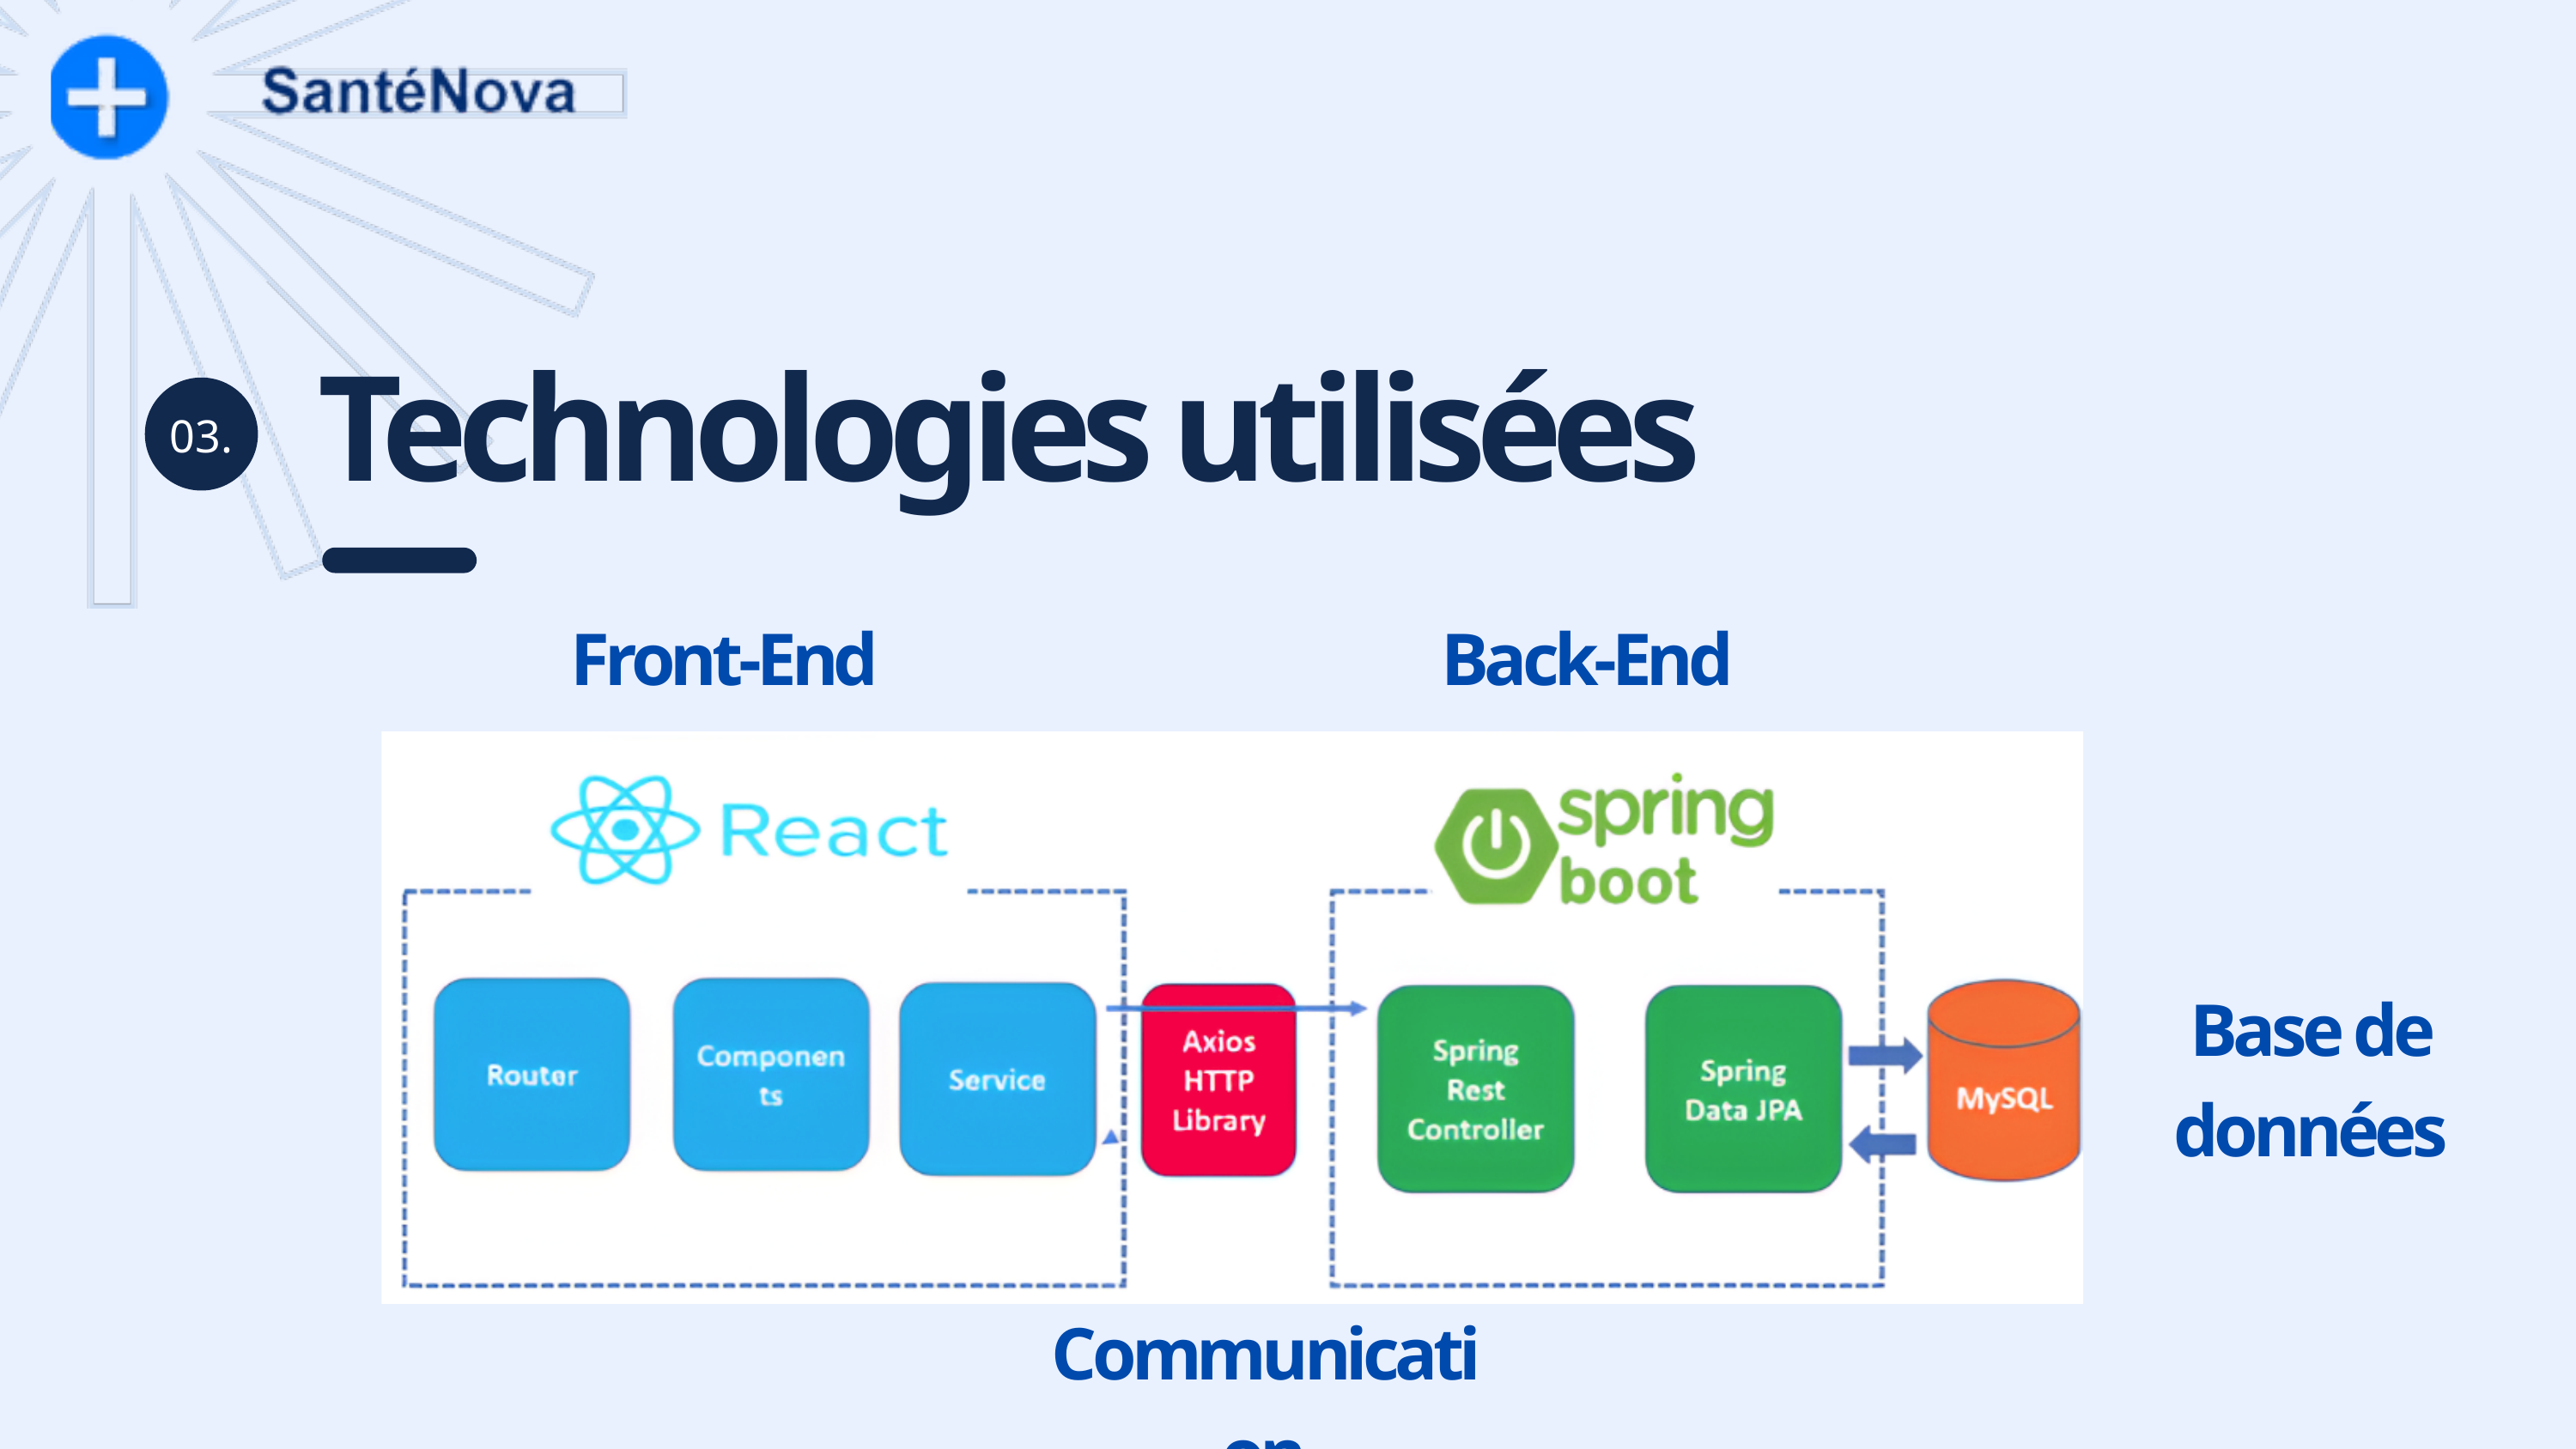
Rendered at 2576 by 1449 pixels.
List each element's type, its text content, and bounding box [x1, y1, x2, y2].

text_box Technologies utilisées [318, 383, 1898, 511]
text_box Front-End [497, 599, 952, 700]
text_box Back-End [1367, 599, 1823, 700]
text_box Communication [1036, 1294, 1492, 1449]
text_box Base de données [2083, 970, 2538, 1171]
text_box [144, 377, 258, 491]
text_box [51, 26, 586, 163]
text_box [0, 0, 628, 609]
text_box [381, 731, 2084, 1304]
